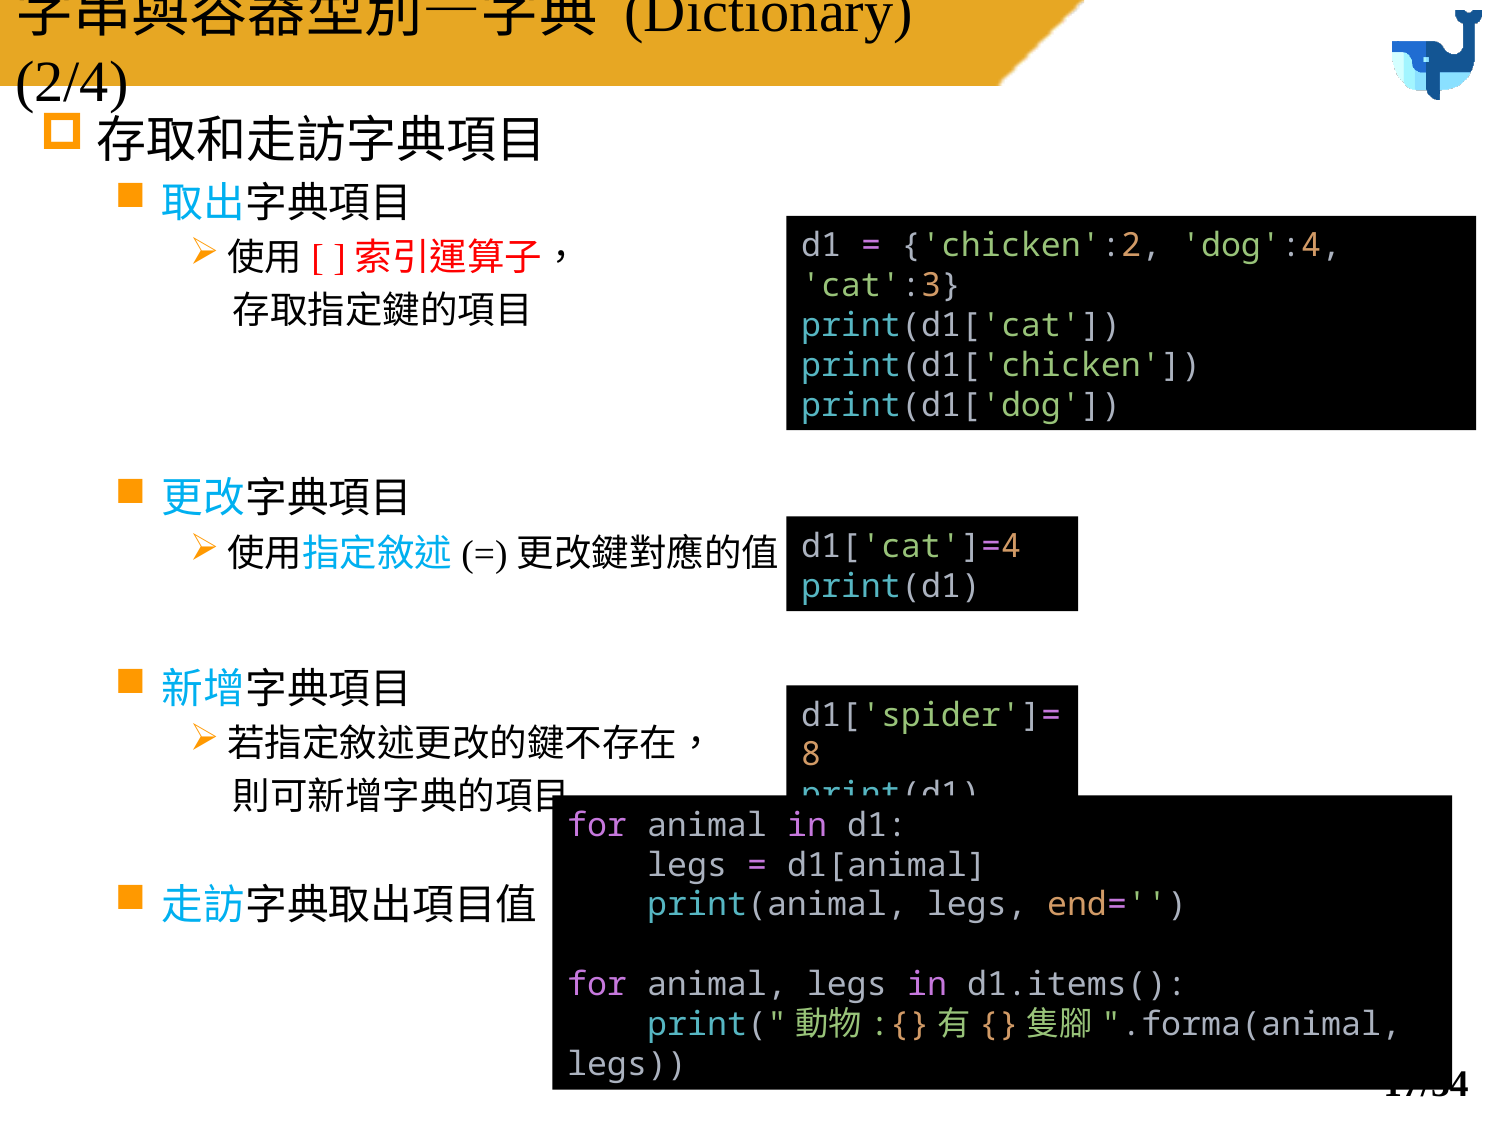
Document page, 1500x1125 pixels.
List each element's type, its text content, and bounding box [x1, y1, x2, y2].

text_box d1['spider']=8 print(d1) [786, 685, 1079, 795]
text_box d1['cat']=4 print(d1) [786, 516, 1079, 612]
text_box d1 = {'chicken':2, 'dog':4, 'cat':3} print(d1['cat']) print(d1['chicken']) print(d1['dog']) [786, 215, 1477, 431]
title 字串與容器型別—字典 (Dictionary)(2/4) [0, 0, 1085, 86]
text_box for animal in d1: legs = d1[animal] print(animal, legs, end='') for animal, legs in d1.items(): print("動物:{}有{}隻腳".forma(animal, legs)) [552, 795, 1453, 1090]
picture [1392, 10, 1482, 100]
slide_number 16/34 [1352, 1036, 1500, 1125]
list 存取和走訪字典項目 取出字典項目 使用[ ]索引運算子， 存取指定鍵的項目 更改字典項目 使用指定敘述(=)更改鍵對應的值 新增字典項目 若指定敘述更改的鍵不存在， 則可新增字典的項目 走訪字典取出項目值 [24, 99, 1463, 1074]
